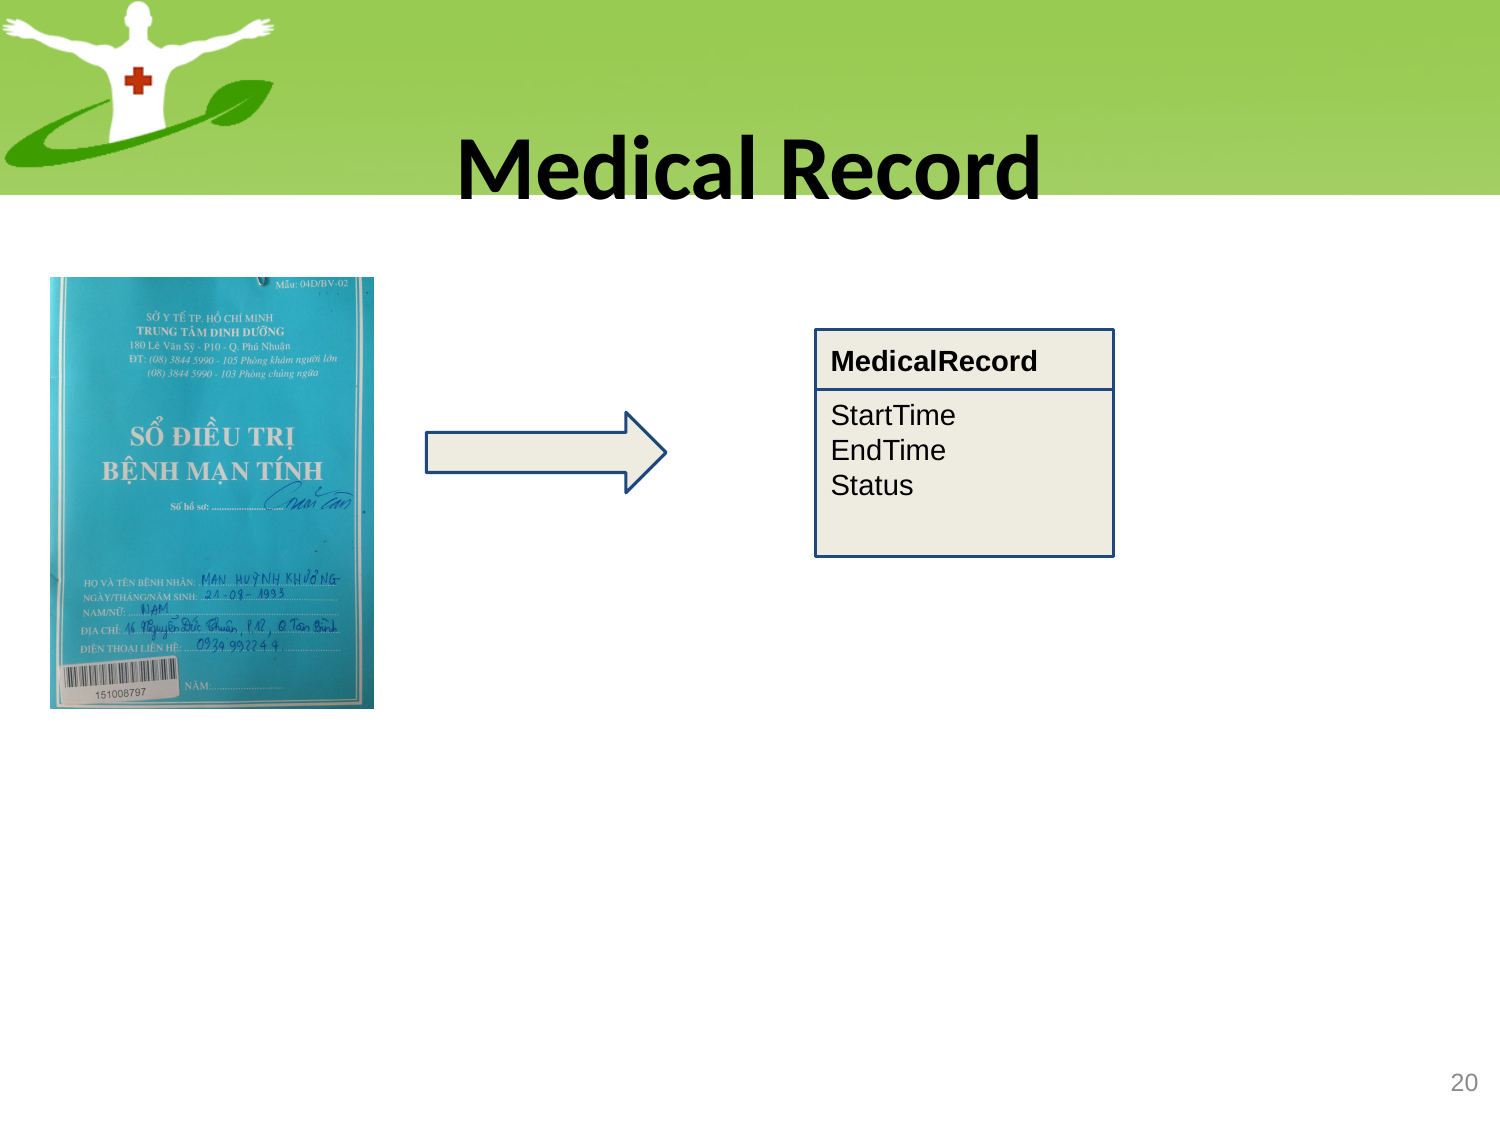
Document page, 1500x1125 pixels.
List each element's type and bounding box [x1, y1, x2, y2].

text_box [815, 329, 1114, 557]
picture [0, 0, 1500, 1125]
